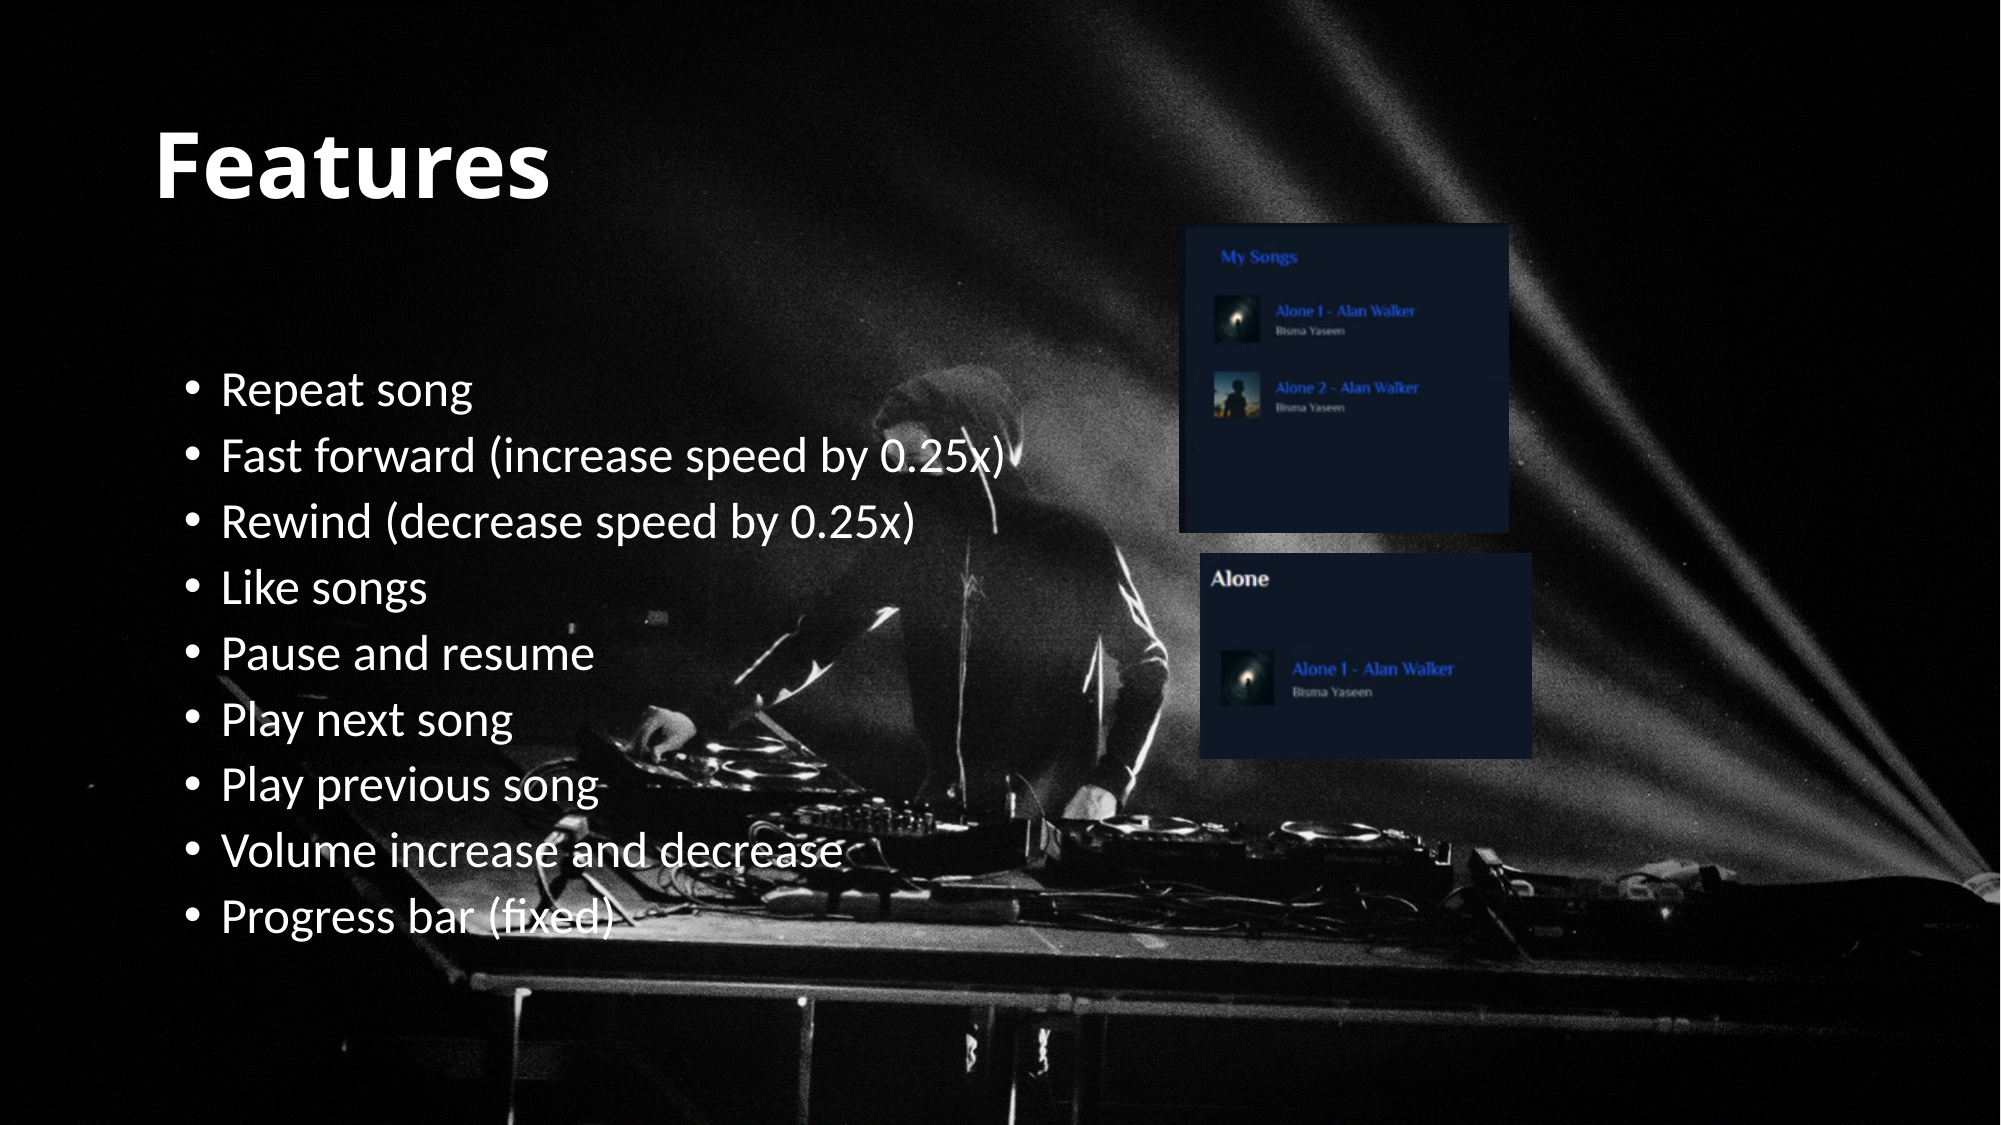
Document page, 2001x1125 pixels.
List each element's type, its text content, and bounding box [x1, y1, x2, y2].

picture [1199, 553, 1532, 759]
picture [0, 0, 2001, 1125]
list Repeat song Fast forward (increase speed by 0.25x) Rewind (decrease speed by 0.25x) Like songs Pause and resume Play next song Play previous song Volume increase and decrease Progress bar (fixed) . [169, 355, 1894, 1125]
title Features [137, 59, 1863, 278]
